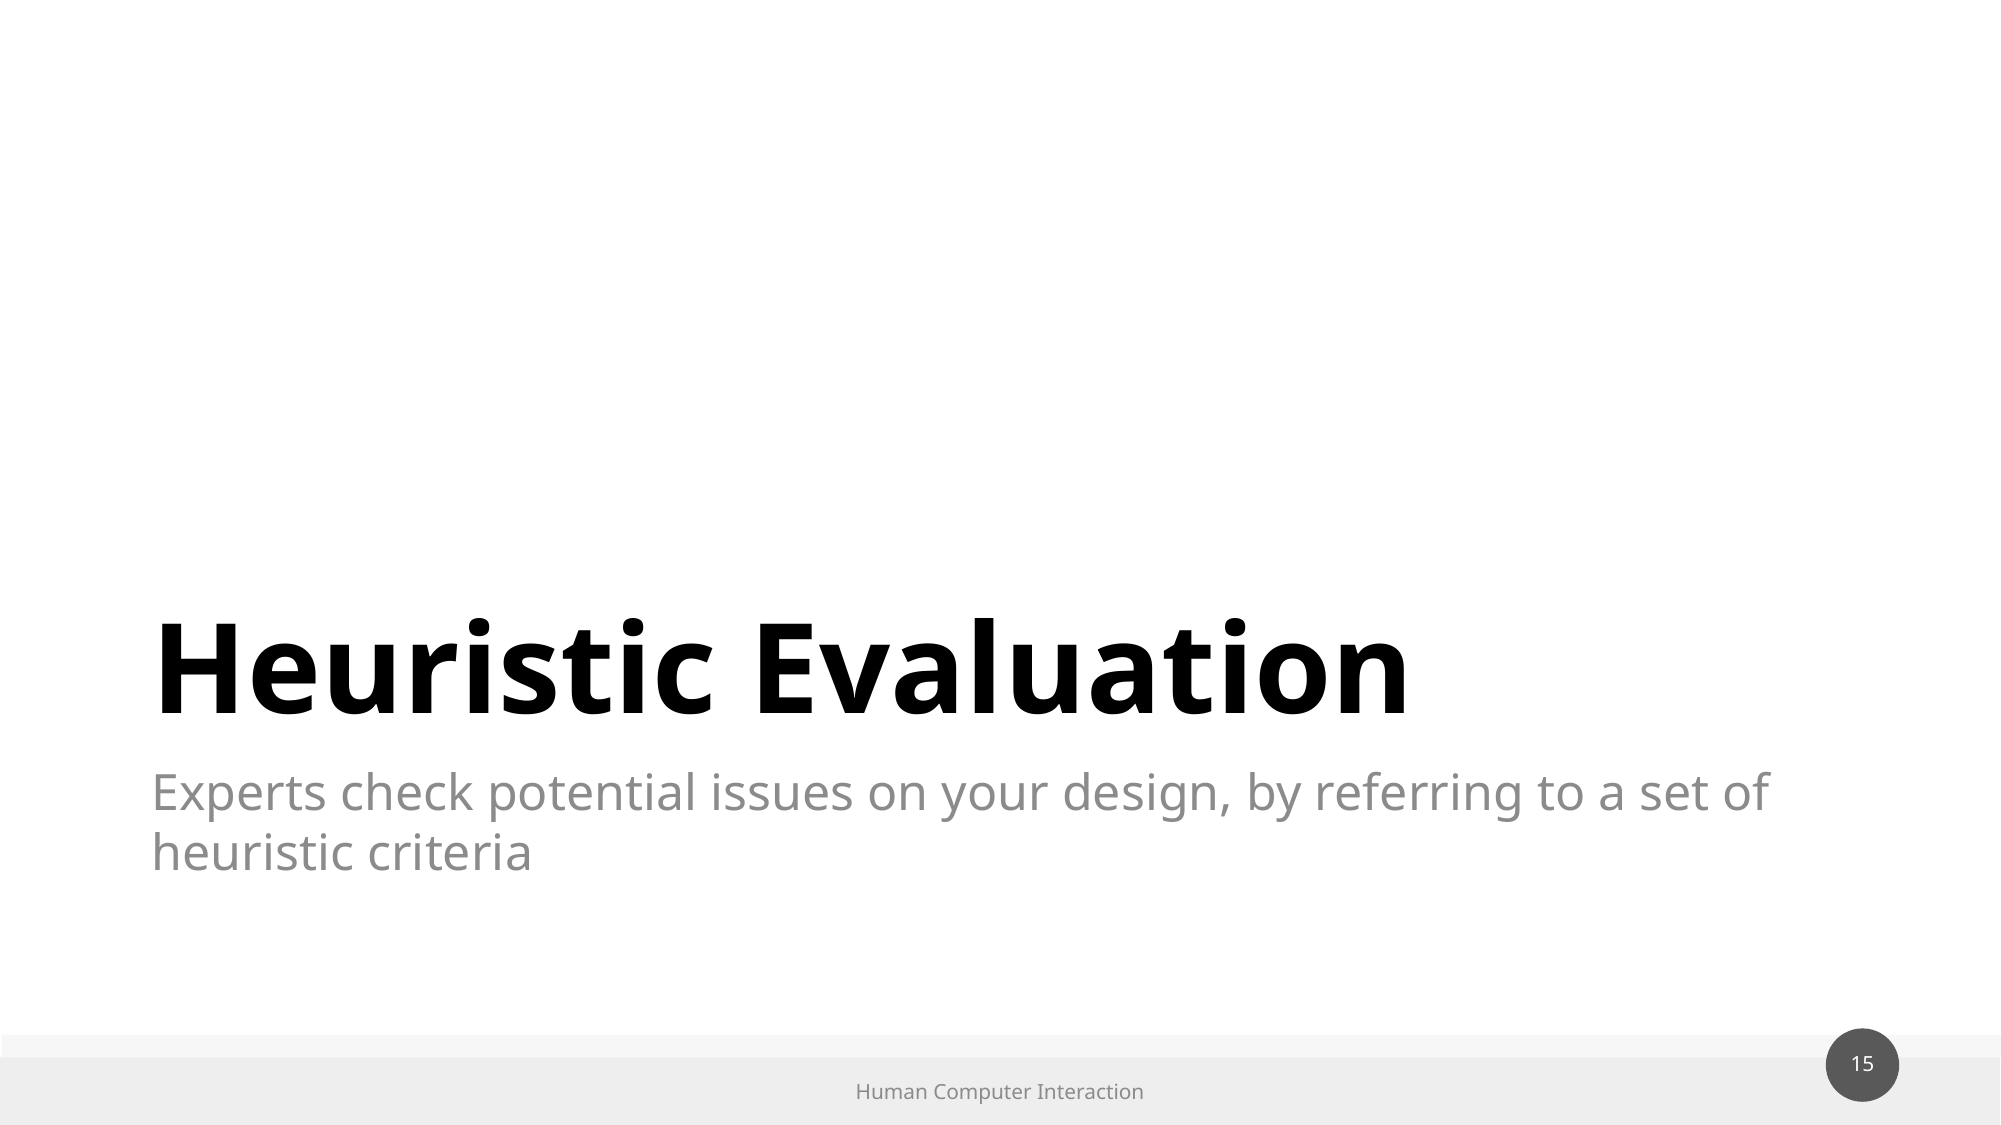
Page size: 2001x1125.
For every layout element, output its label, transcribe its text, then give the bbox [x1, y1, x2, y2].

title Heuristic Evaluation [136, 280, 1862, 749]
footer Human Computer Interaction [662, 1062, 1338, 1123]
list Experts check potential issues on your design, by referring to a set of heuristic criteria [136, 752, 1862, 999]
